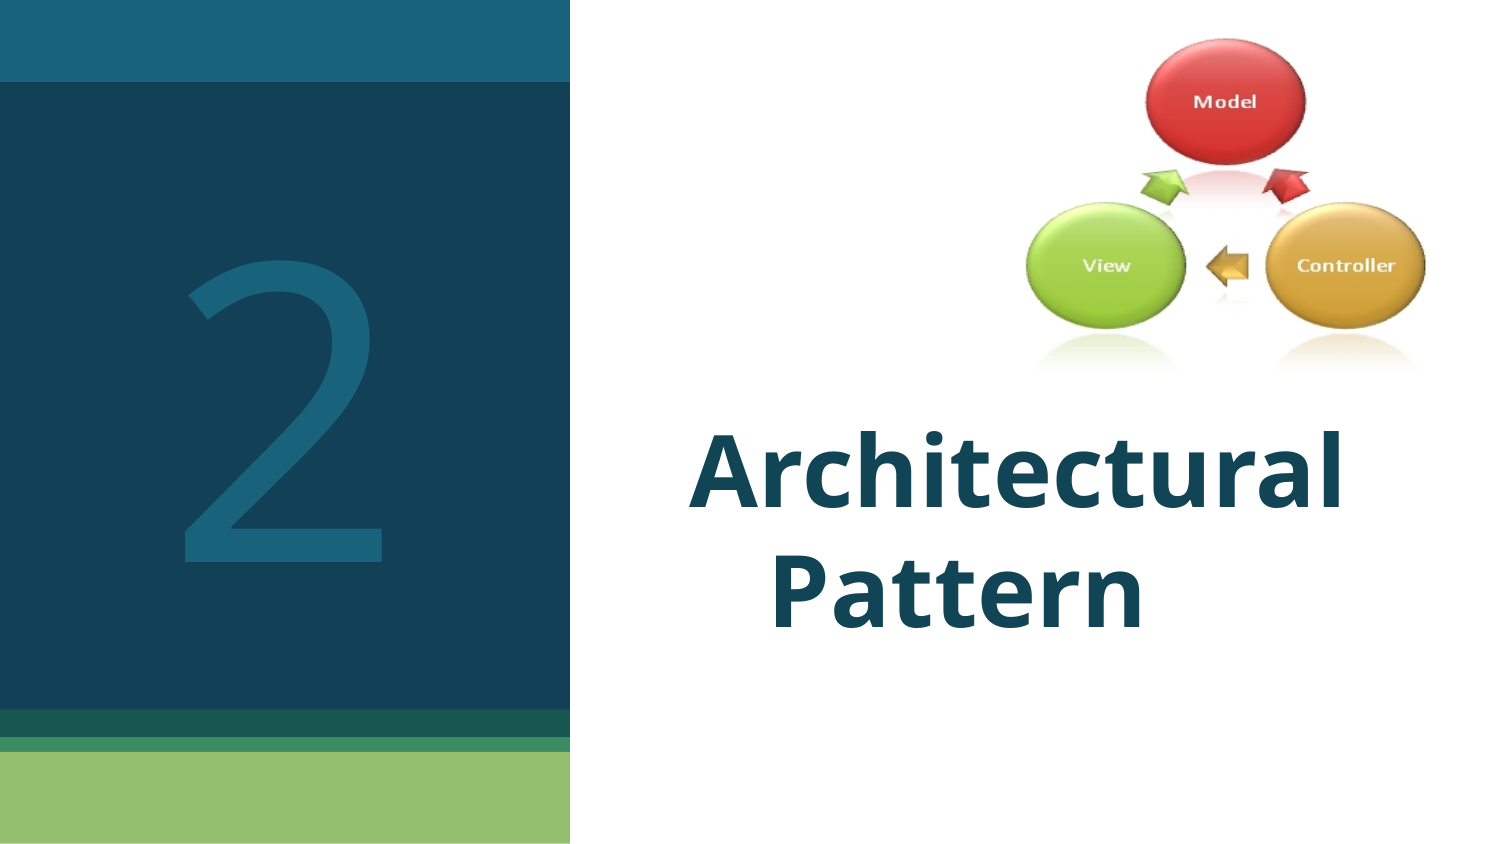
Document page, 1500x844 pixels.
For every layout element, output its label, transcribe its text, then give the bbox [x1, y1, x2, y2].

title Architectural Pattern [674, 472, 1414, 663]
picture [997, 33, 1461, 386]
text_box 2 [0, 82, 570, 709]
